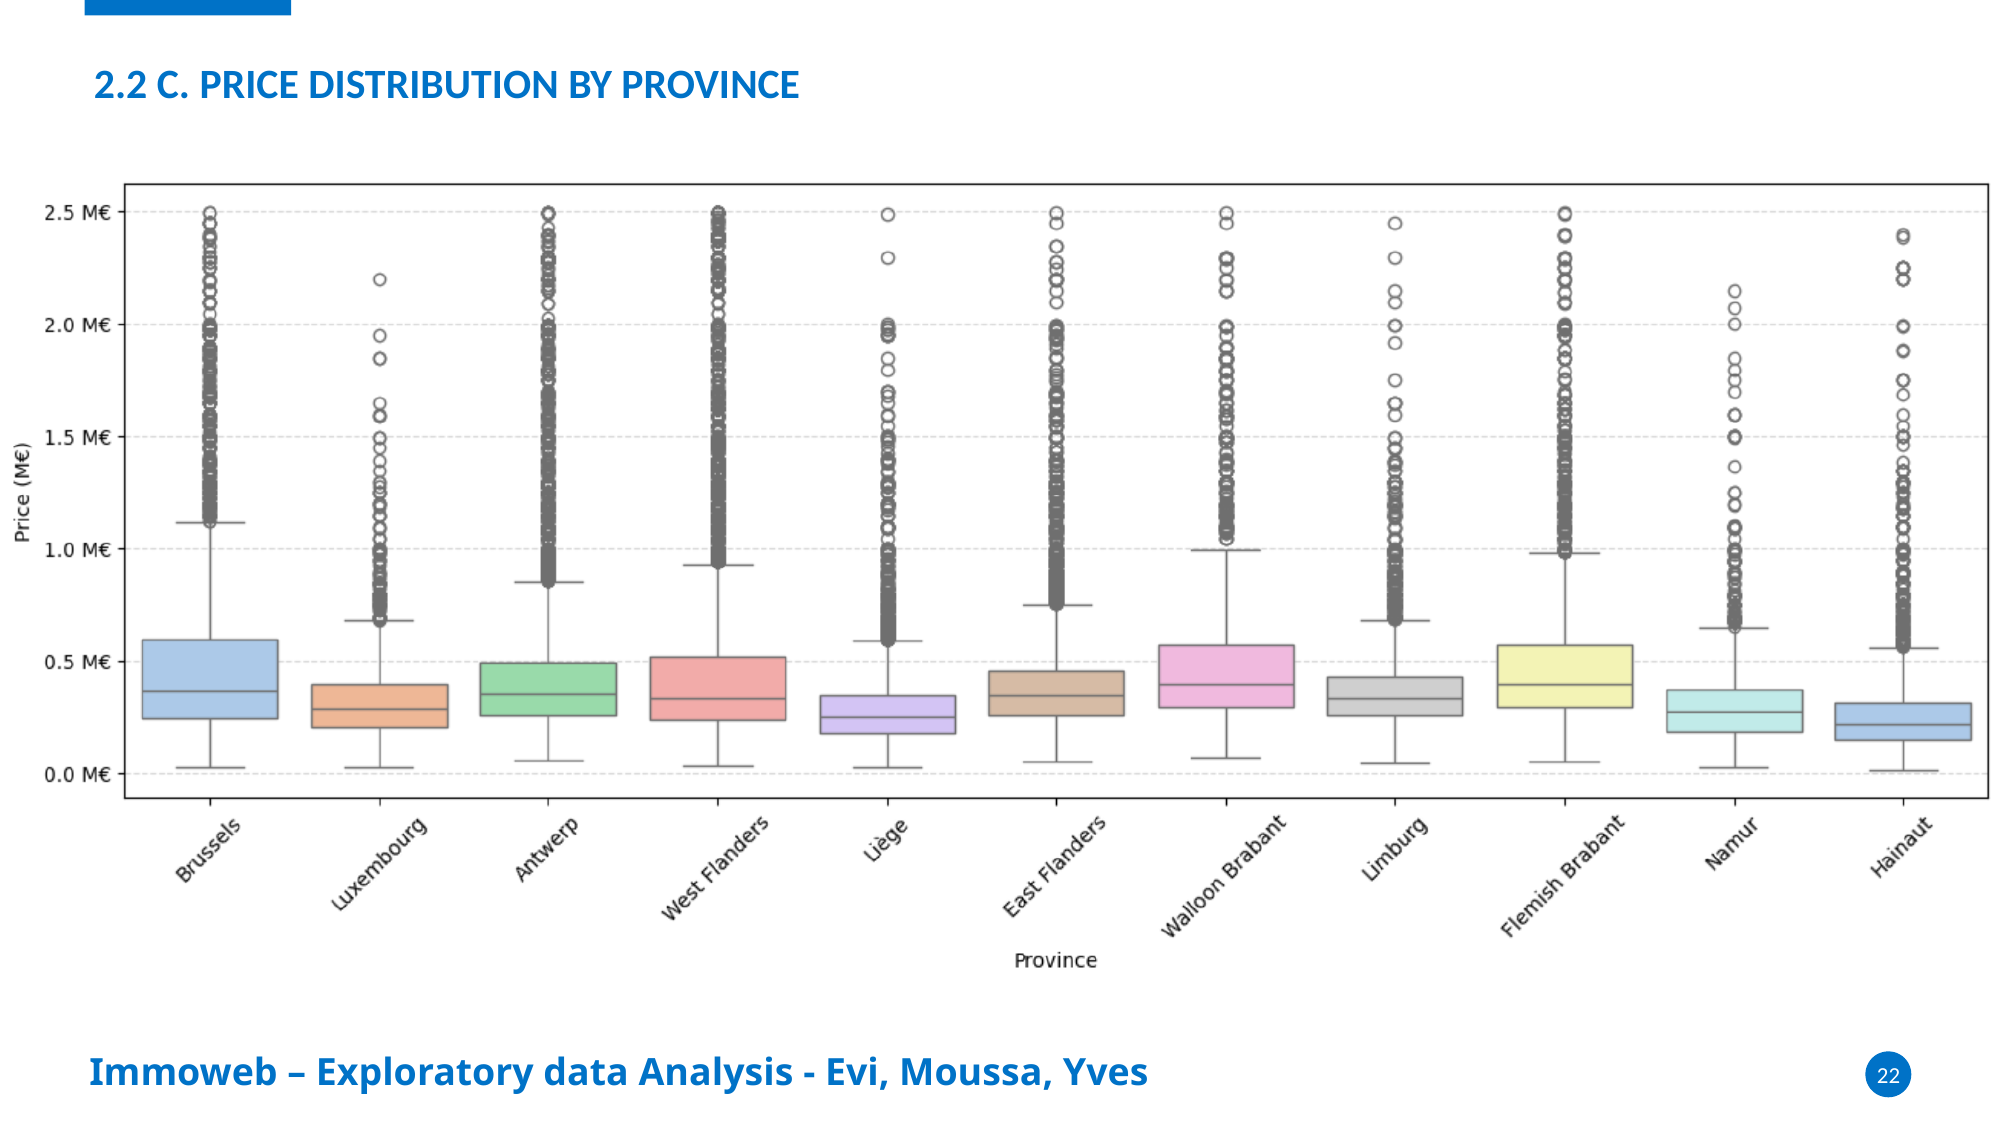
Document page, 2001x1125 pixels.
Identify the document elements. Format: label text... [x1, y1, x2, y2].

picture [0, 180, 2000, 980]
title 2.2 C. Price distribution by Province [78, 0, 1922, 180]
